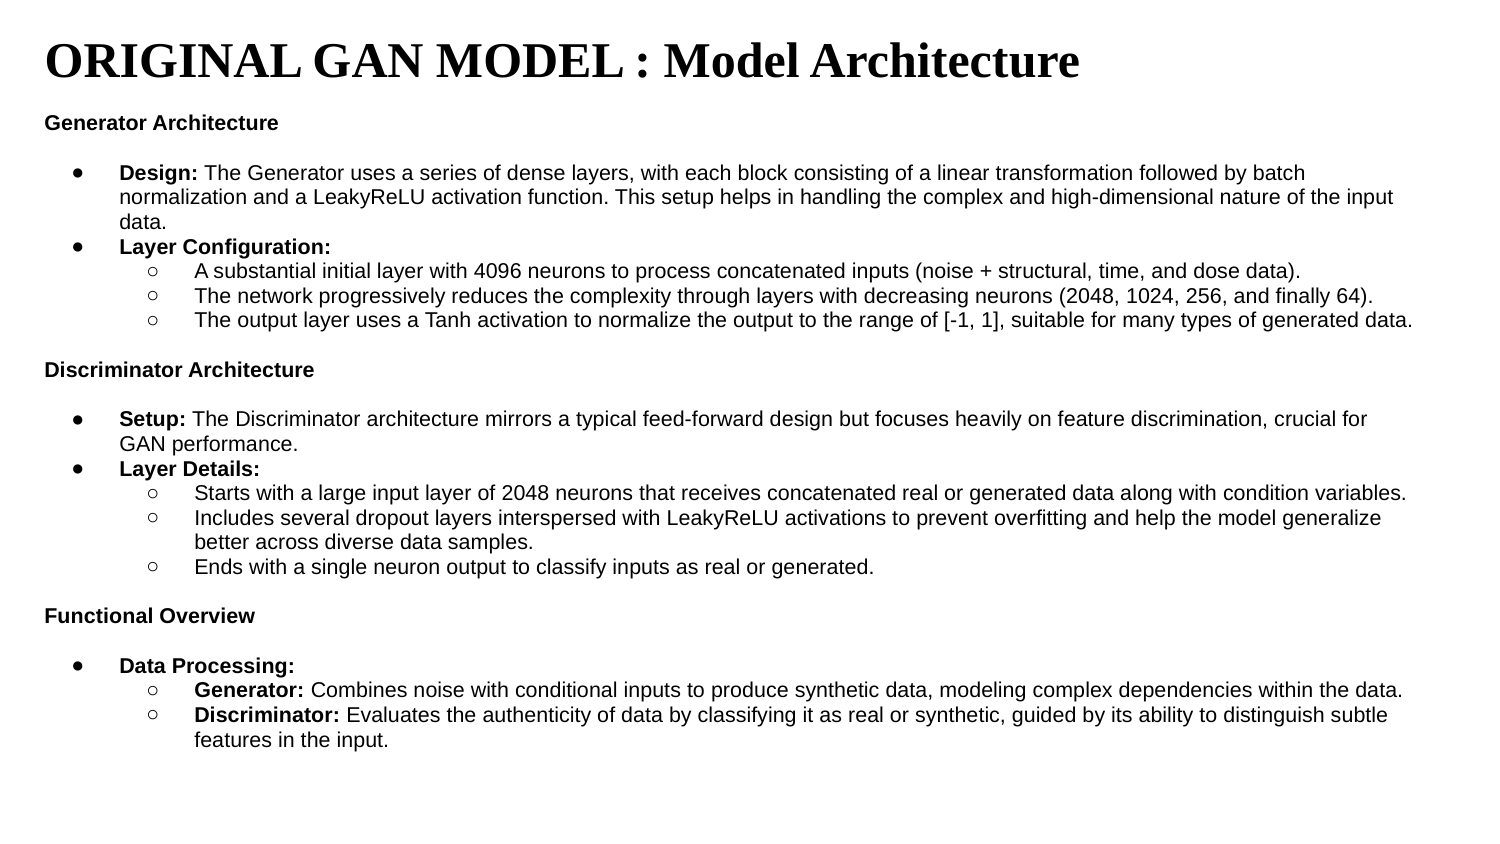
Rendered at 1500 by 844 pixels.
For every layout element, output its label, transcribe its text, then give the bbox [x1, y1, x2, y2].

text_box Generator Architecture Design: The Generator uses a series of dense layers, with each block consisting of a linear transformation followed by batch normalization and a LeakyReLU activation function. This setup helps in handling the complex and high-dimensional nature of the input data. Layer Configuration: A substantial initial layer with 4096 neurons to process concatenated inputs (noise + structural, time, and dose data). The network progressively reduces the complexity through layers with decreasing neurons (2048, 1024, 256, and finally 64). The output layer uses a Tanh activation to normalize the output to the range of [-1, 1], suitable for many types of generated data. Discriminator Architecture Setup: The Discriminator architecture mirrors a typical feed-forward design but focuses heavily on feature discrimination, crucial for GAN performance. Layer Details: Starts with a large input layer of 2048 neurons that receives concatenated real or generated data along with condition variables. Includes several dropout layers interspersed with LeakyReLU activations to prevent overfitting and help the model generalize better across diverse data samples. Ends with a single neuron output to classify inputs as real or generated. Functional Overview Data Processing: Generator: Combines noise with conditional inputs to produce synthetic data, modeling complex dependencies within the data. Discriminator: Evaluates the authenticity of data by classifying it as real or synthetic, guided by its ability to distinguish subtle features in the input. [29, 103, 1437, 765]
title ORIGINAL GAN MODEL : Model Architecture [29, 8, 1428, 103]
